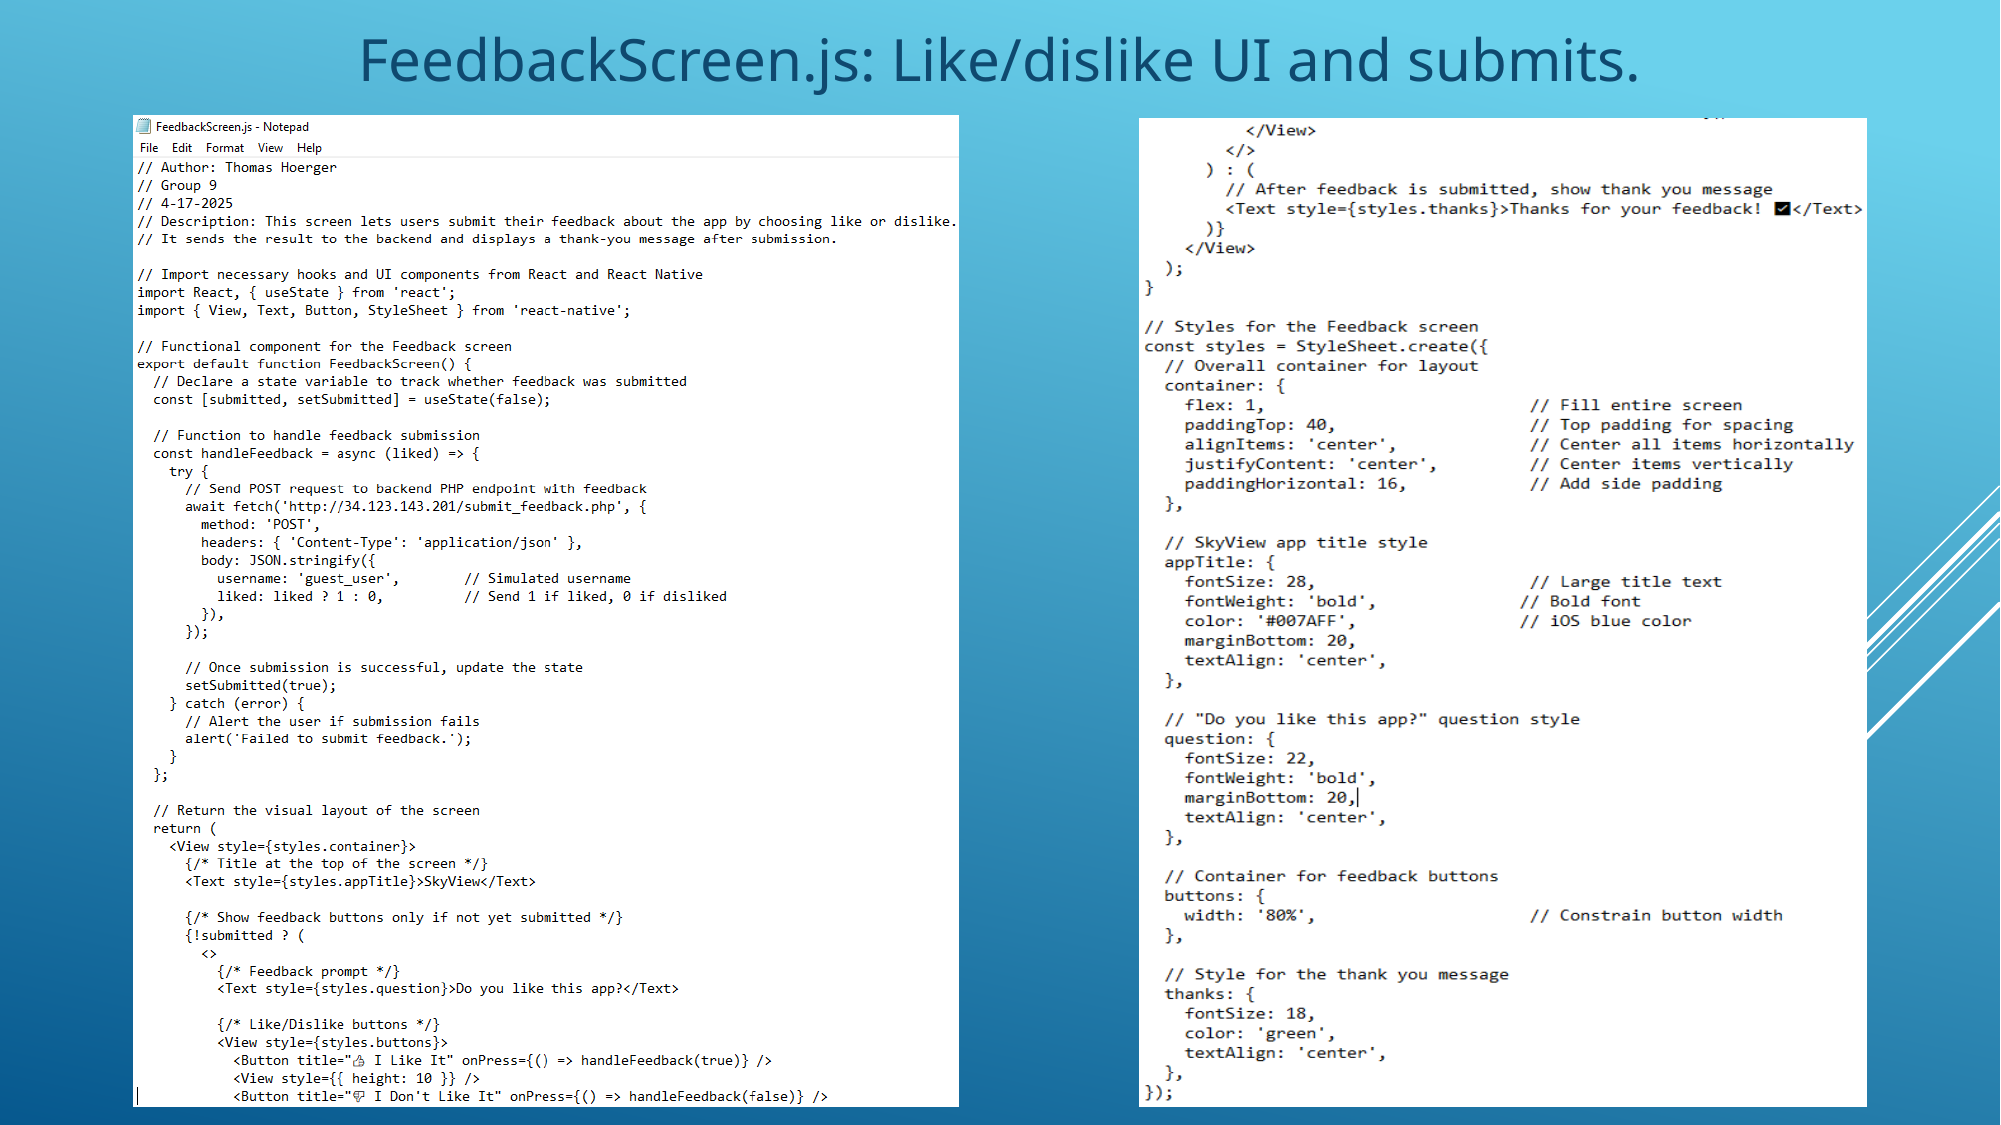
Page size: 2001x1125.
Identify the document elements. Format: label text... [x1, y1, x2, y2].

picture [1138, 118, 1867, 1107]
picture [132, 115, 960, 1107]
list FeedbackScreen.js: Like/dislike UI and submits. [0, 0, 2000, 116]
